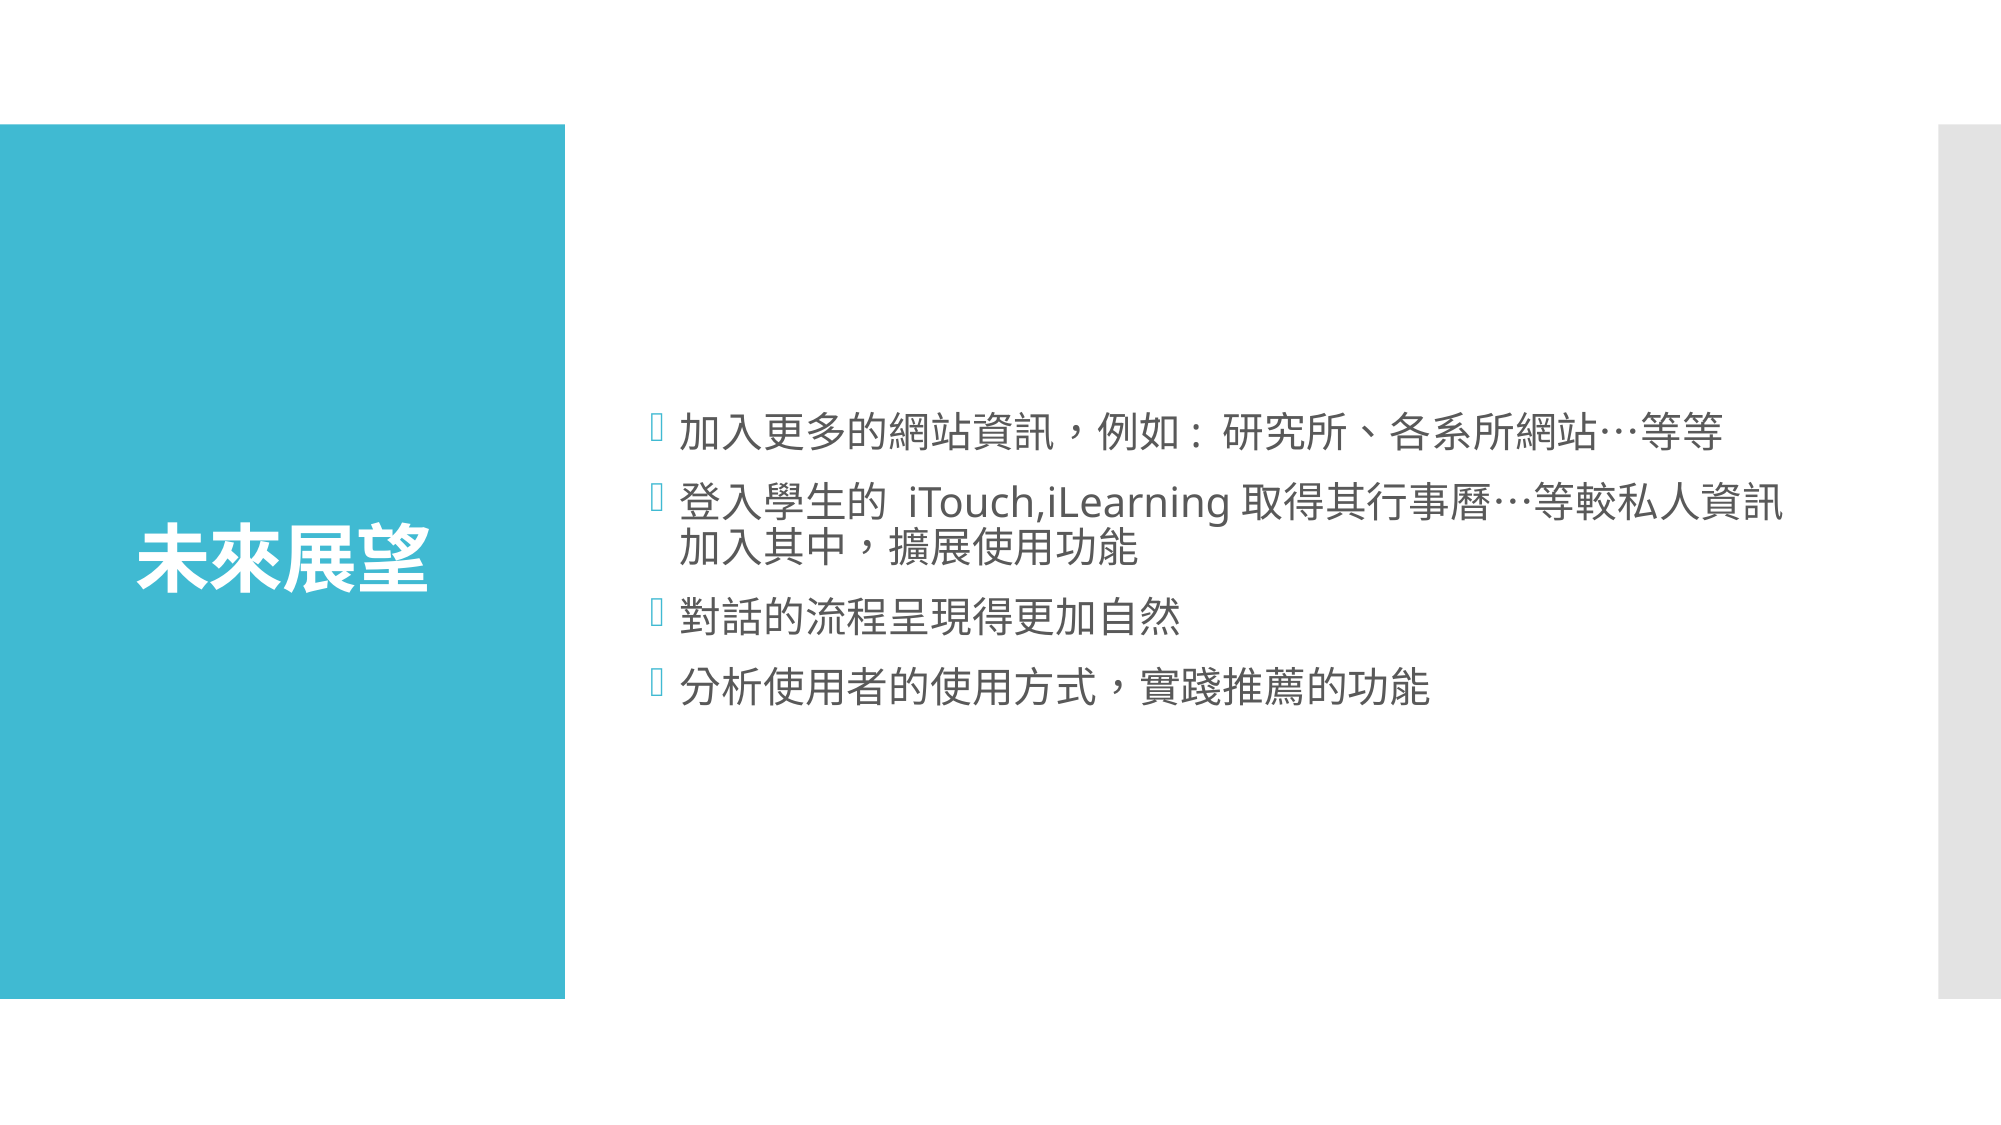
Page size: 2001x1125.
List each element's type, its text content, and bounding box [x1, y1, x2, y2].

title 未來展望 [41, 184, 525, 940]
list 加入更多的網站資訊，例如: 研究所、各系所網站…等等 登入學生的 iTouch,iLearning取得其行事曆…等較私人資訊加入其中，擴展使用功能 對話的流程呈現得更加自然 分析使用者的使用方式，實踐推薦的功能 [634, 141, 1835, 982]
